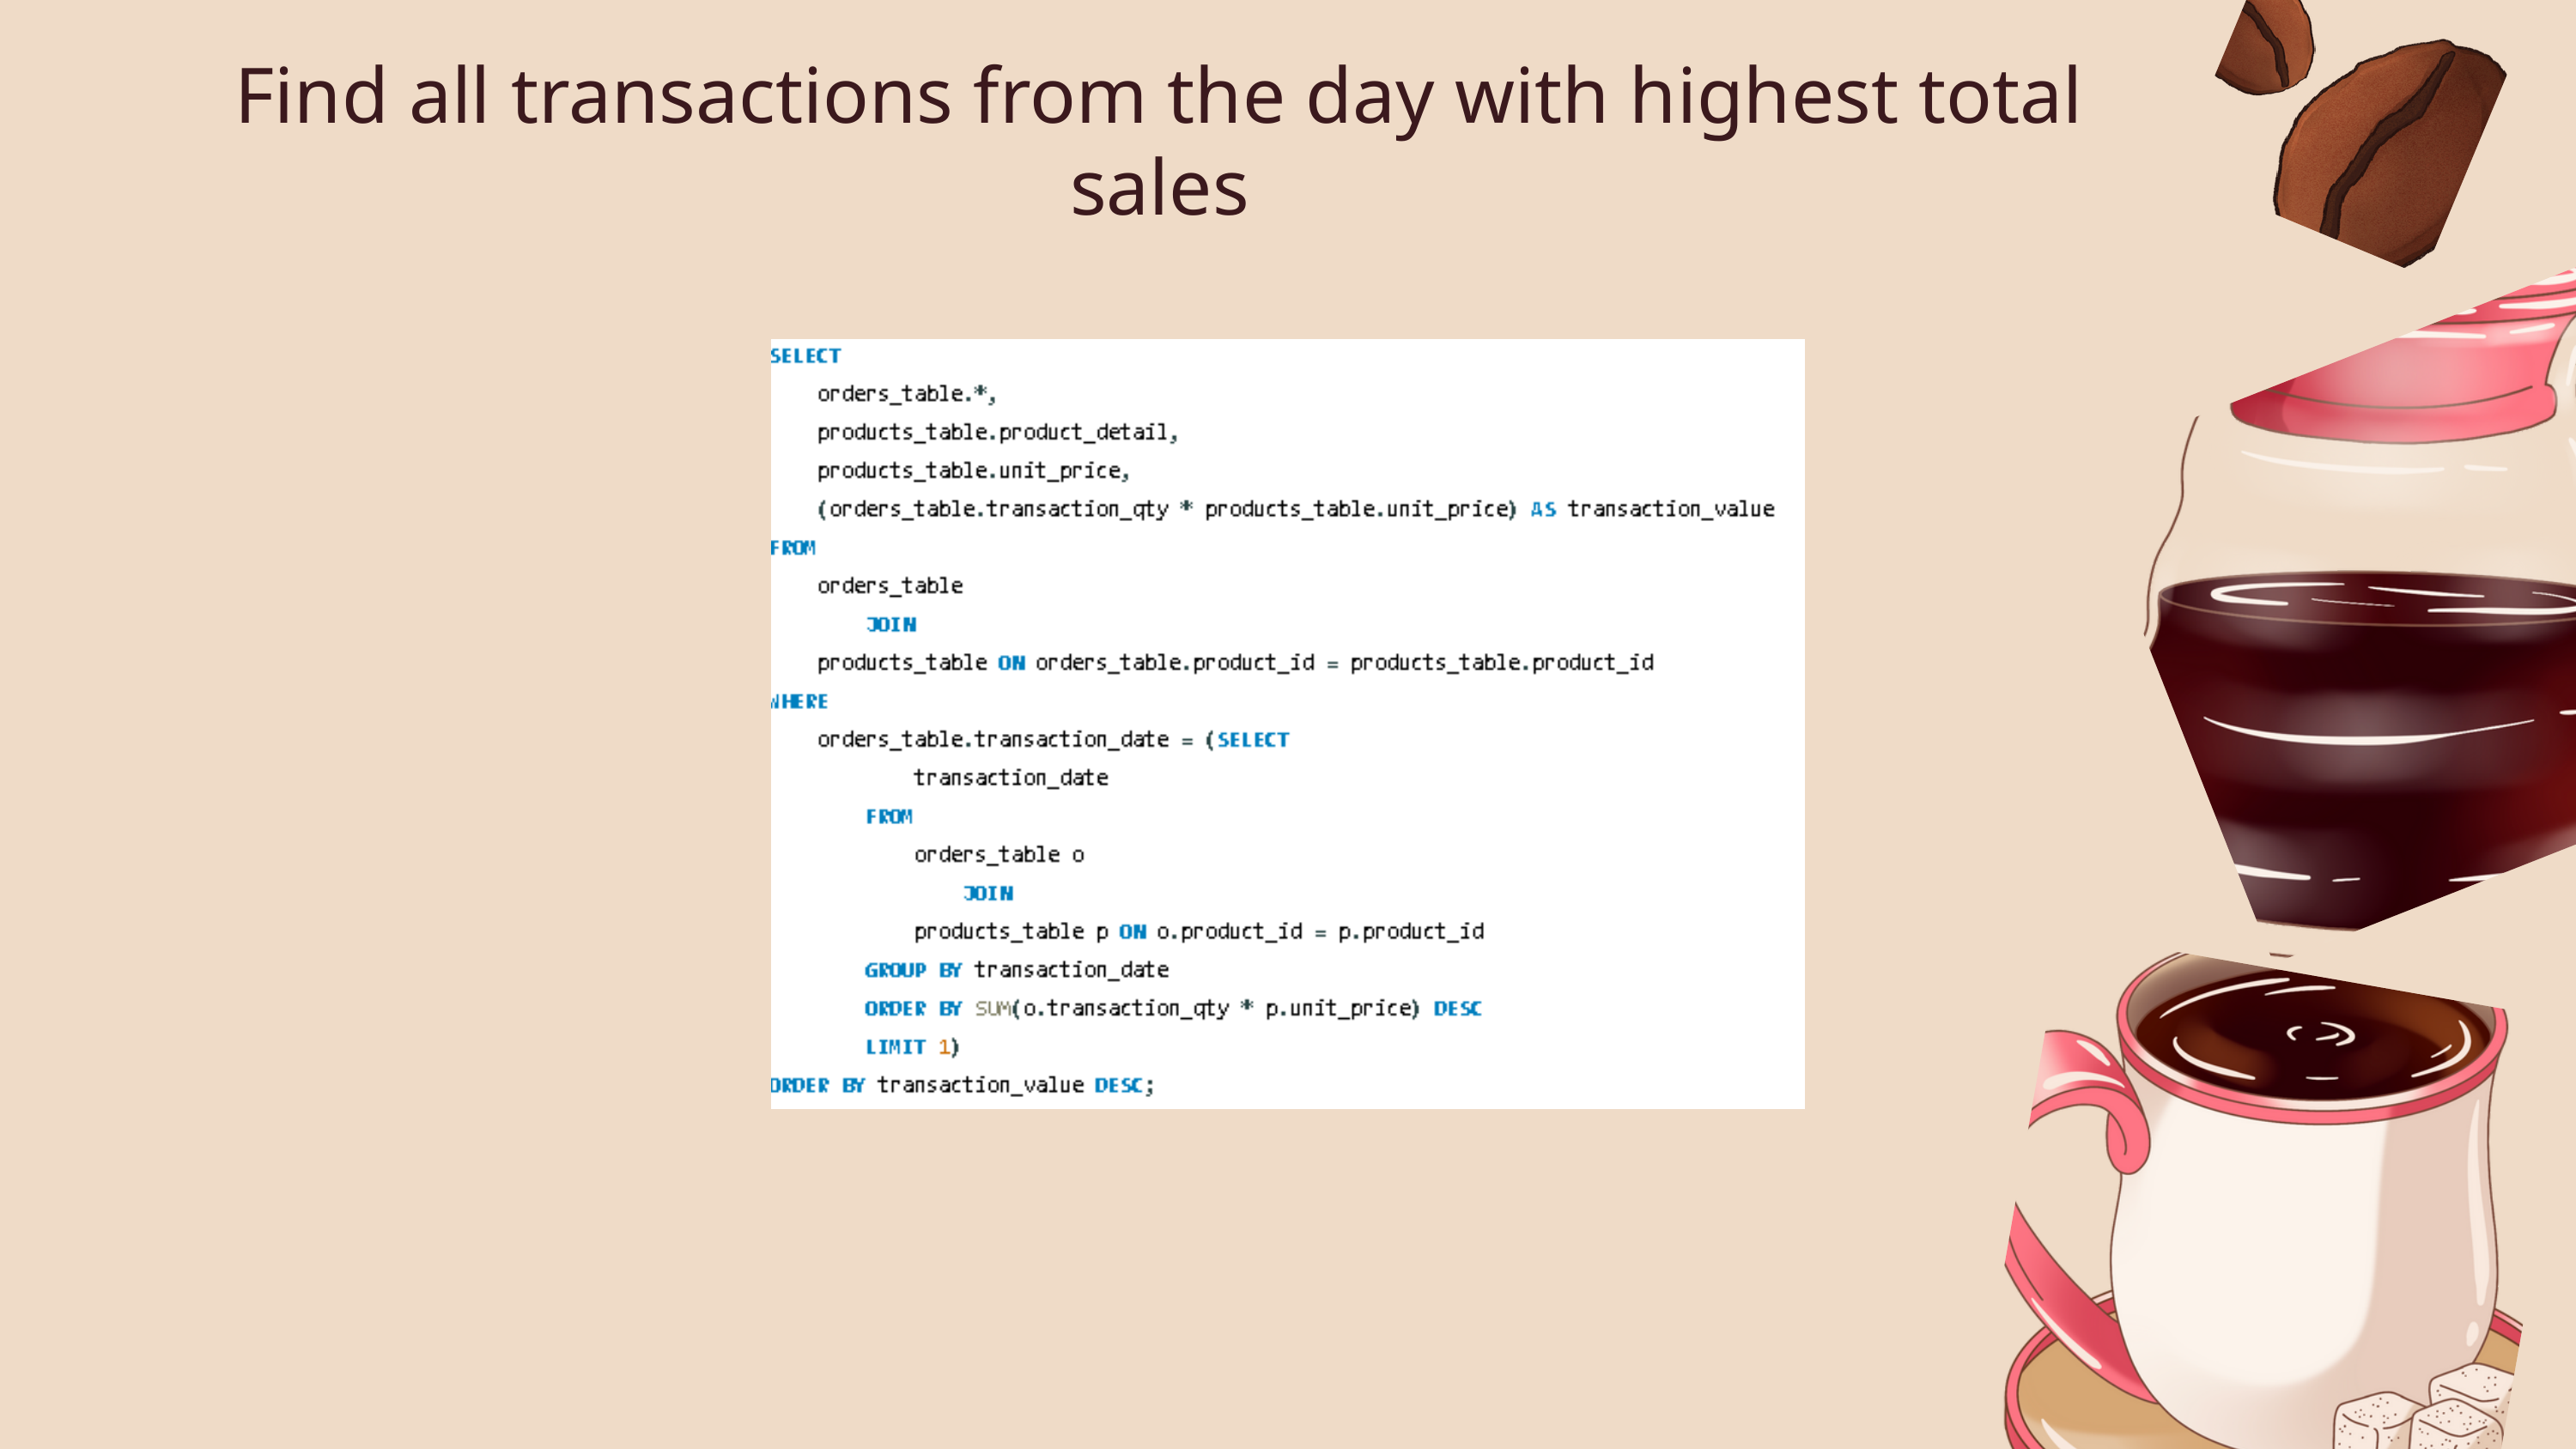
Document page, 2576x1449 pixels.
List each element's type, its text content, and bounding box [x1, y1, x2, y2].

text_box [2175, 0, 2514, 276]
text_box [1971, 931, 2576, 1449]
text_box Find all transactions from the day with highest total sales [144, 46, 2175, 231]
text_box [2076, 267, 2576, 964]
text_box [771, 339, 1806, 1109]
